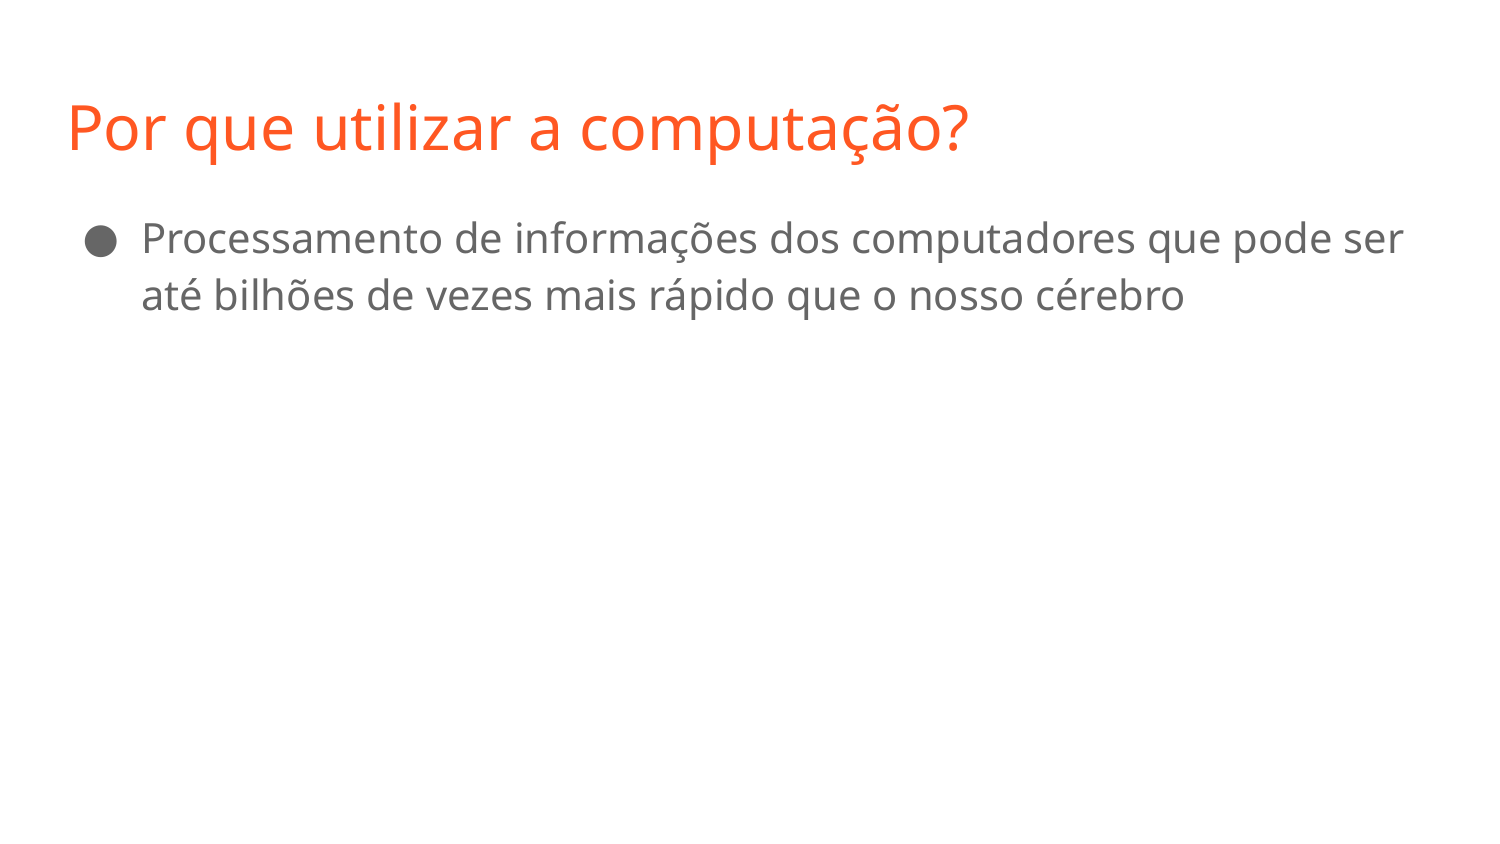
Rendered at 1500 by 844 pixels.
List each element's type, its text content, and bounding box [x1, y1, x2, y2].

list Processamento de informações dos computadores que pode ser até bilhões de vezes mais rápido que o nosso cérebro [51, 189, 1449, 750]
title Por que utilizar a computação? [51, 72, 1449, 167]
